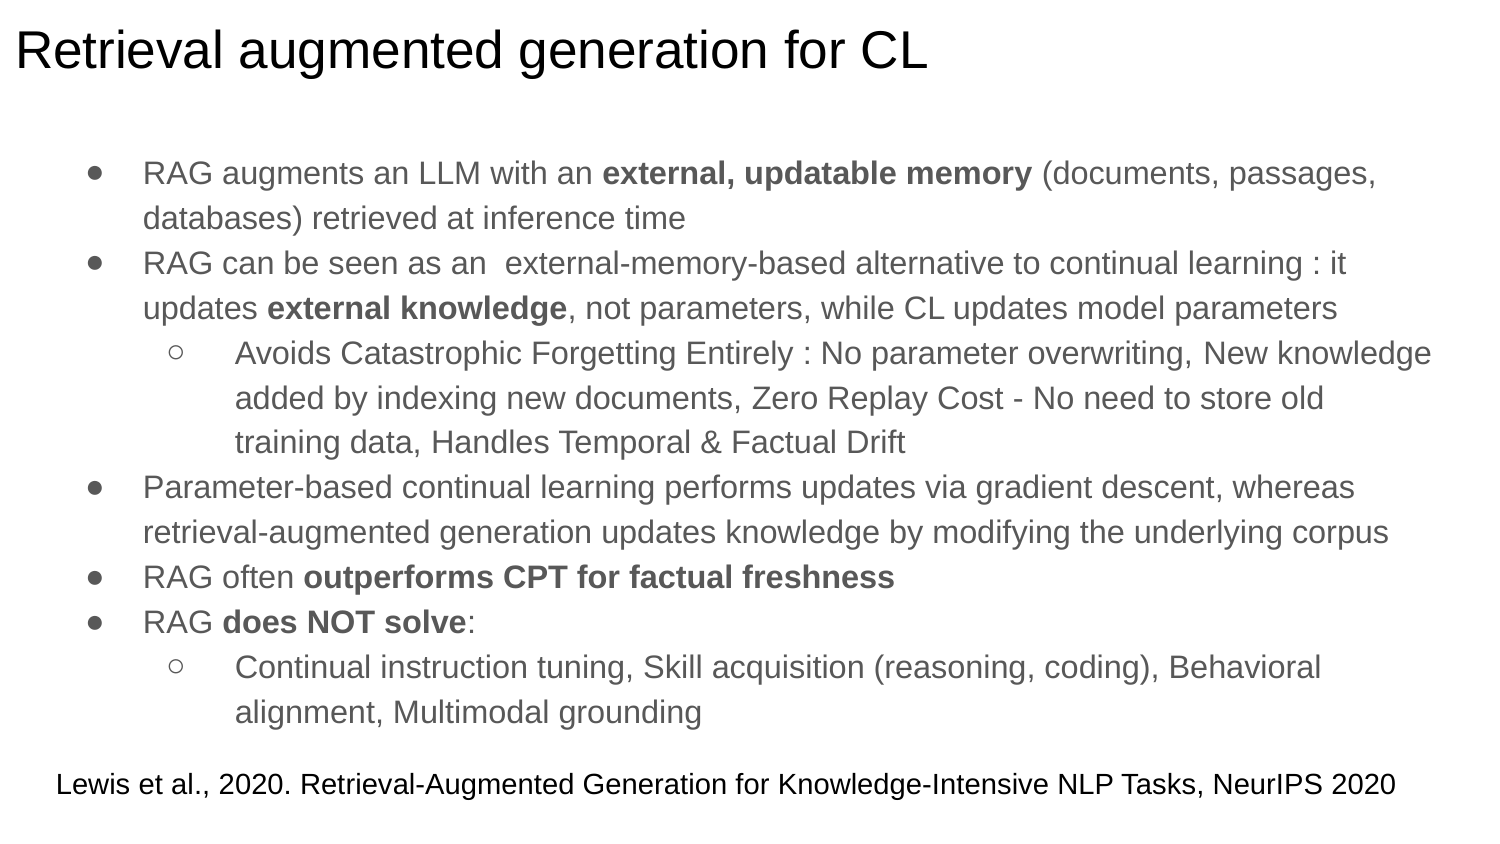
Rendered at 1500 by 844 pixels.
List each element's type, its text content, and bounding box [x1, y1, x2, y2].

title Retrieval augmented generation for CL [0, 0, 1399, 95]
text_box Lewis et al., 2020. Retrieval-Augmented Generation for Knowledge-Intensive NLP Tasks, NeurIPS 2020 [40, 757, 1459, 843]
list RAG augments an LLM with an external, updatable memory (documents, passages, databases) retrieved at inference time RAG can be seen as an external-memory-based alternative to continual learning : it updates external knowledge, not parameters, while CL updates model parameters Avoids Catastrophic Forgetting Entirely : No parameter overwriting, New knowledge added by indexing new documents, Zero Replay Cost - No need to store old training data, Handles Temporal & Factual Drift Parameter-based continual learning performs updates via gradient descent, whereas retrieval-augmented generation updates knowledge by modifying the underlying corpus RAG often outperforms CPT for factual freshness RAG does NOT solve: Continual instruction tuning, Skill acquisition (reasoning, coding), Behavioral alignment, Multimodal grounding [50, 130, 1450, 750]
